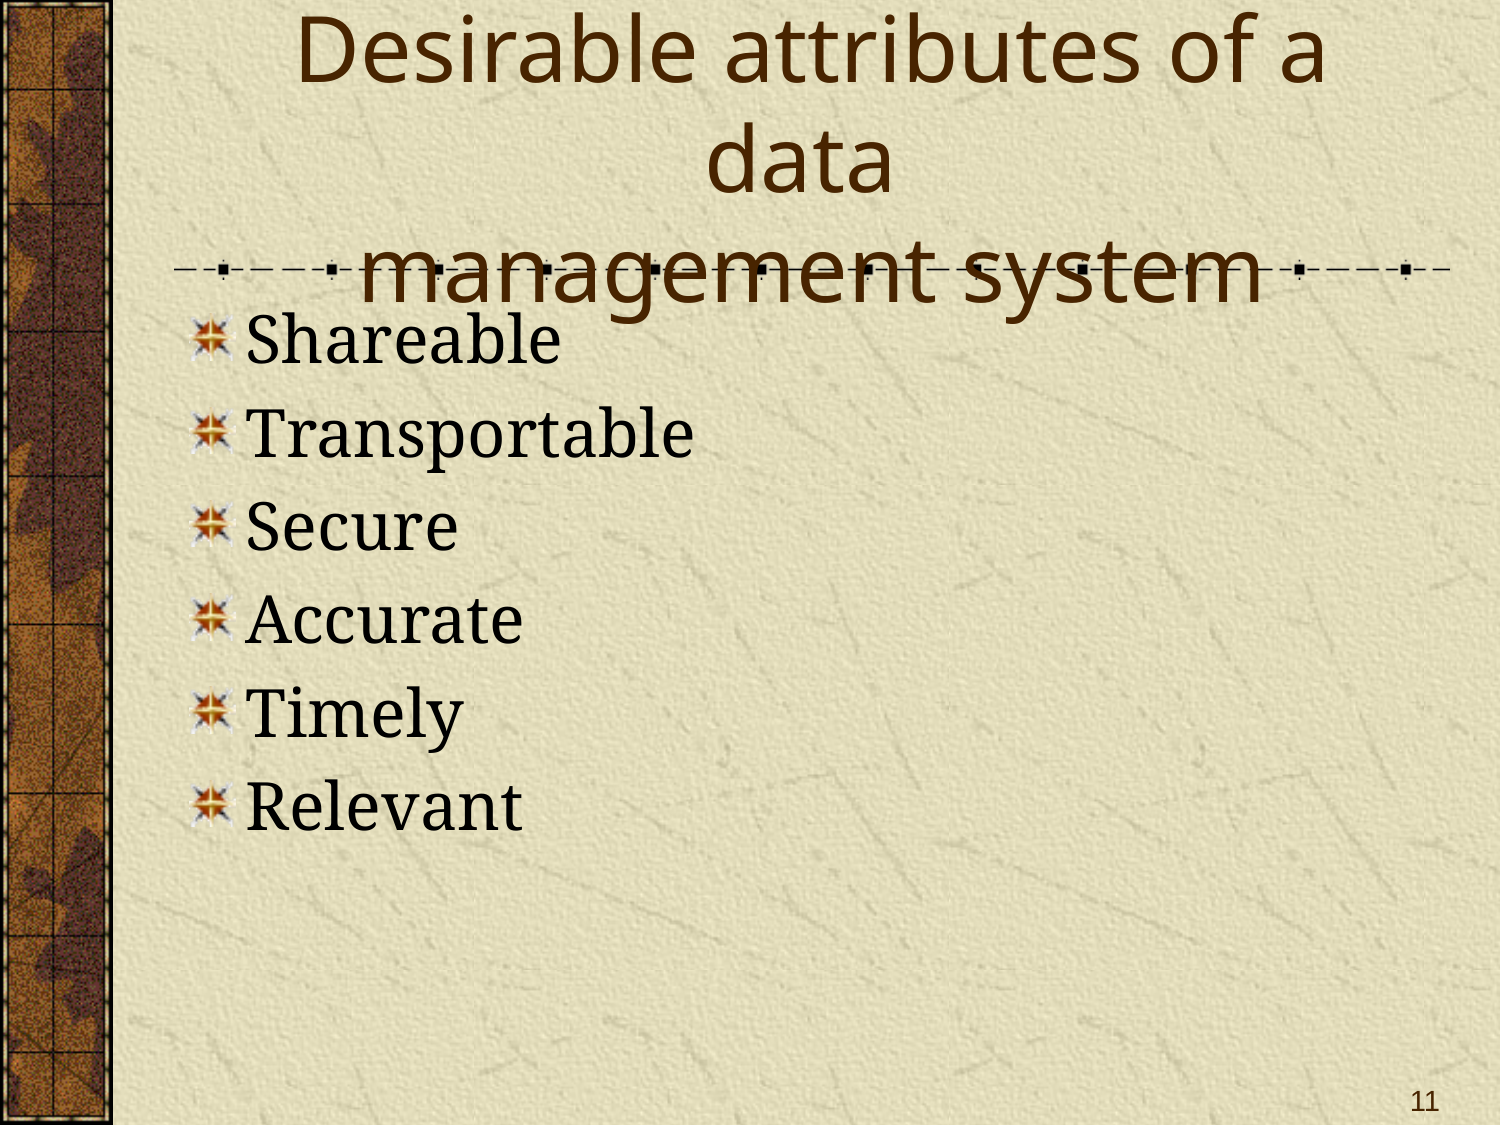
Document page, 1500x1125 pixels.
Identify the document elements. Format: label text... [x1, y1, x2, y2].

slide_number 11 [1349, 1049, 1500, 1125]
picture [0, 0, 1500, 1125]
list Shareable Transportable Secure Accurate Timely Relevant [173, 289, 951, 965]
title Desirable attributes of a data management system [174, 62, 1451, 251]
